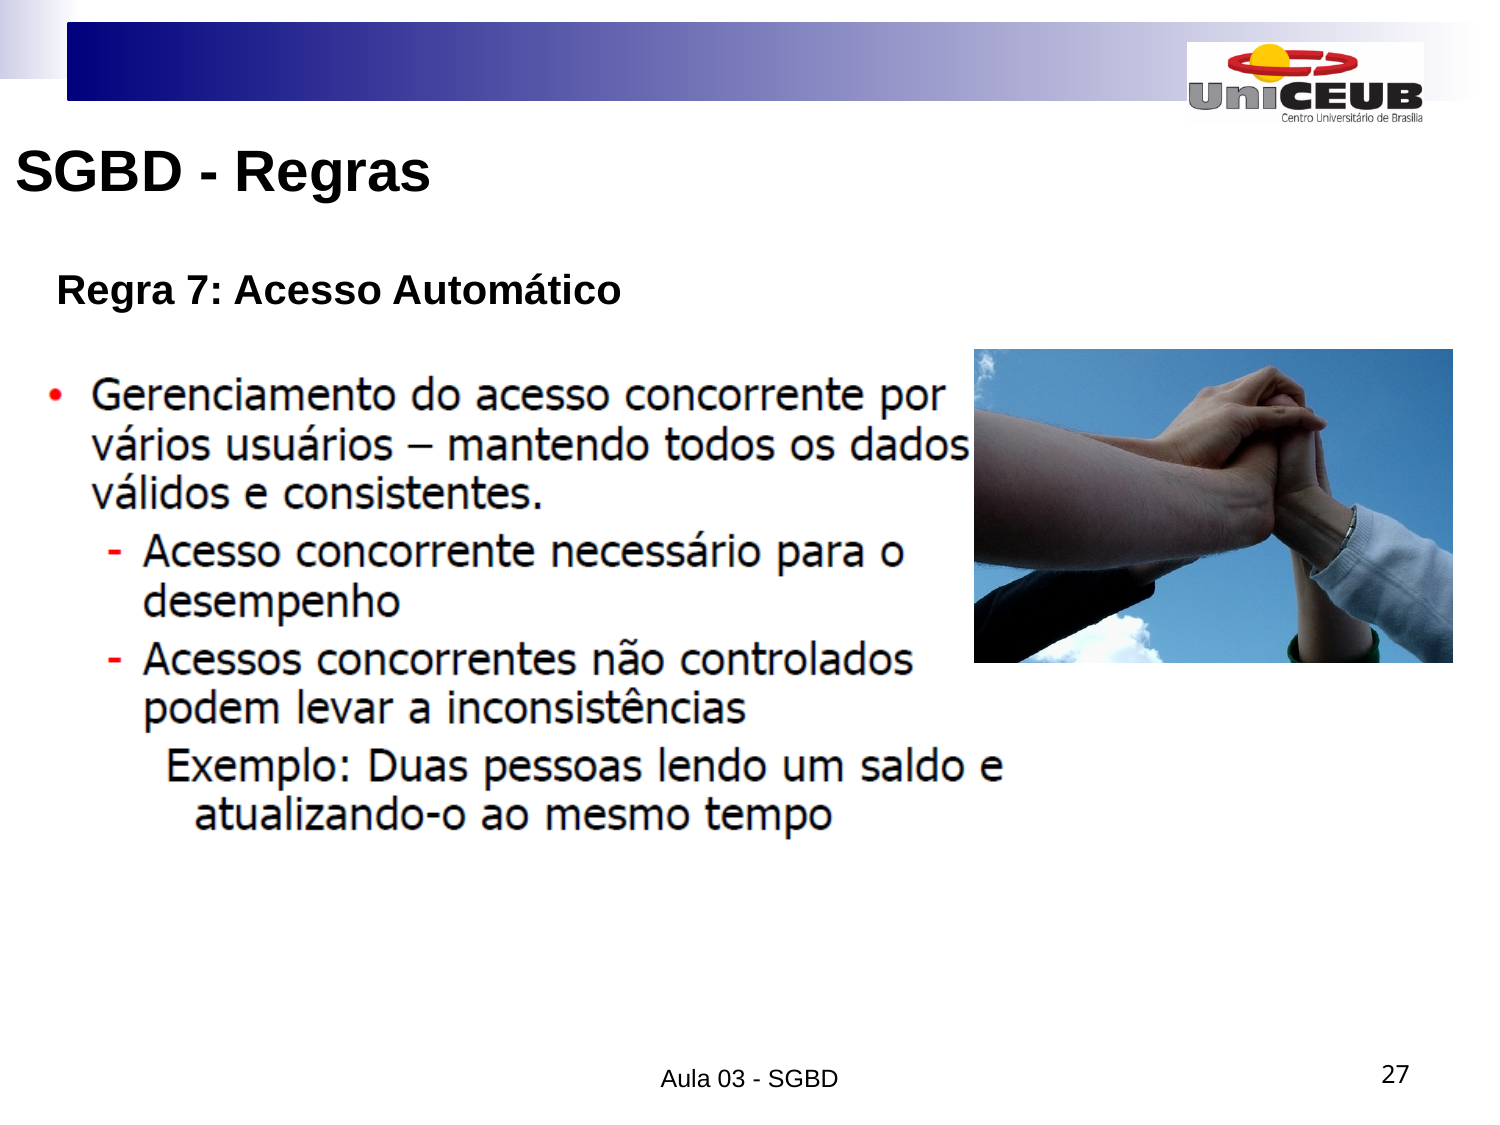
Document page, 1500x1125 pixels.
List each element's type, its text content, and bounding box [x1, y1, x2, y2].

slide_number ‹#› [1074, 1025, 1425, 1100]
title SGBD - Regras [0, 137, 1500, 199]
picture [29, 349, 1454, 860]
picture [1186, 42, 1424, 125]
footer Aula 03 - SGBD [512, 1025, 988, 1100]
text_box Regra 7: Acesso Automático [41, 255, 821, 338]
